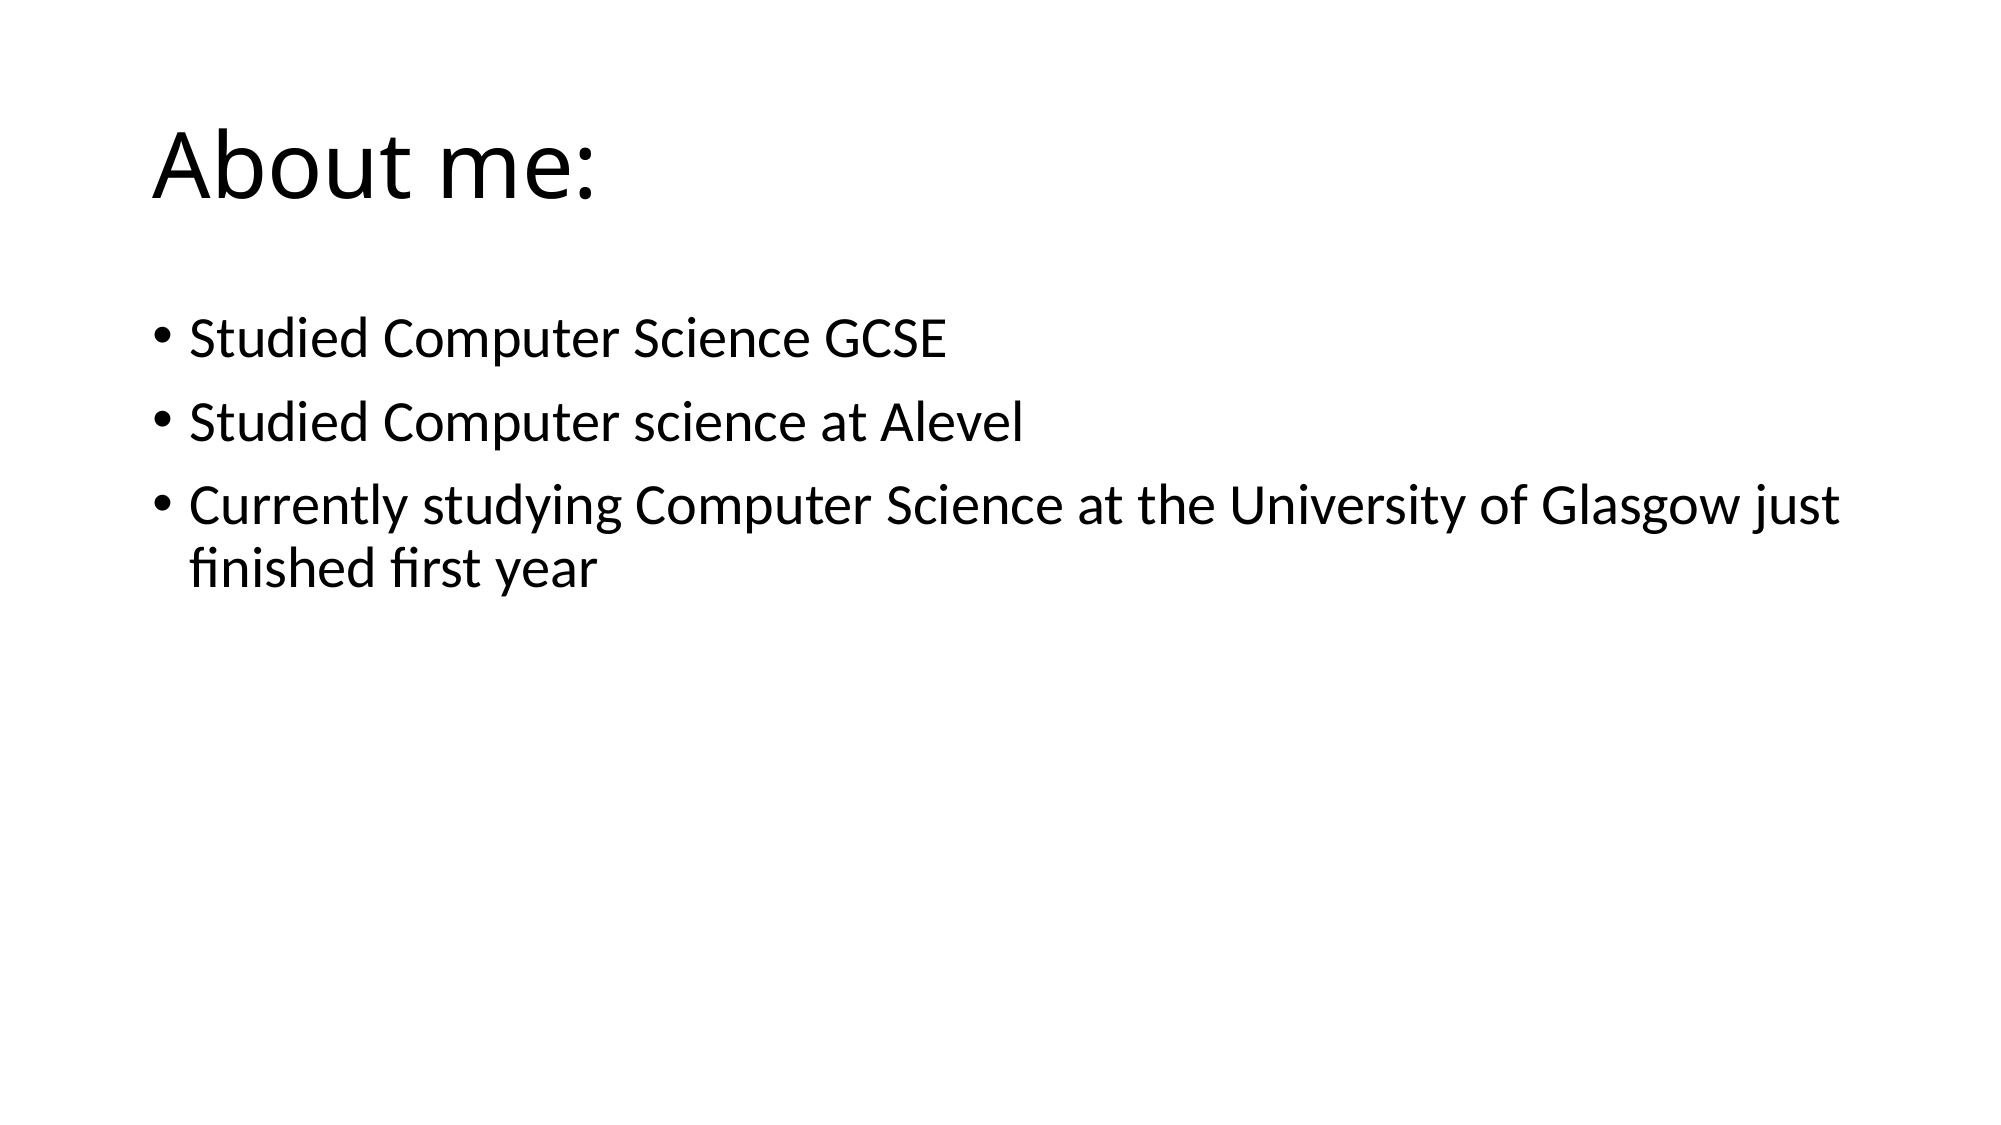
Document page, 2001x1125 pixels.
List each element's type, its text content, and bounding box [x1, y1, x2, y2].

title About me: [137, 59, 1863, 278]
list Studied Computer Science GCSE Studied Computer science at Alevel Currently studying Computer Science at the University of Glasgow just finished first year [137, 299, 1863, 1014]
